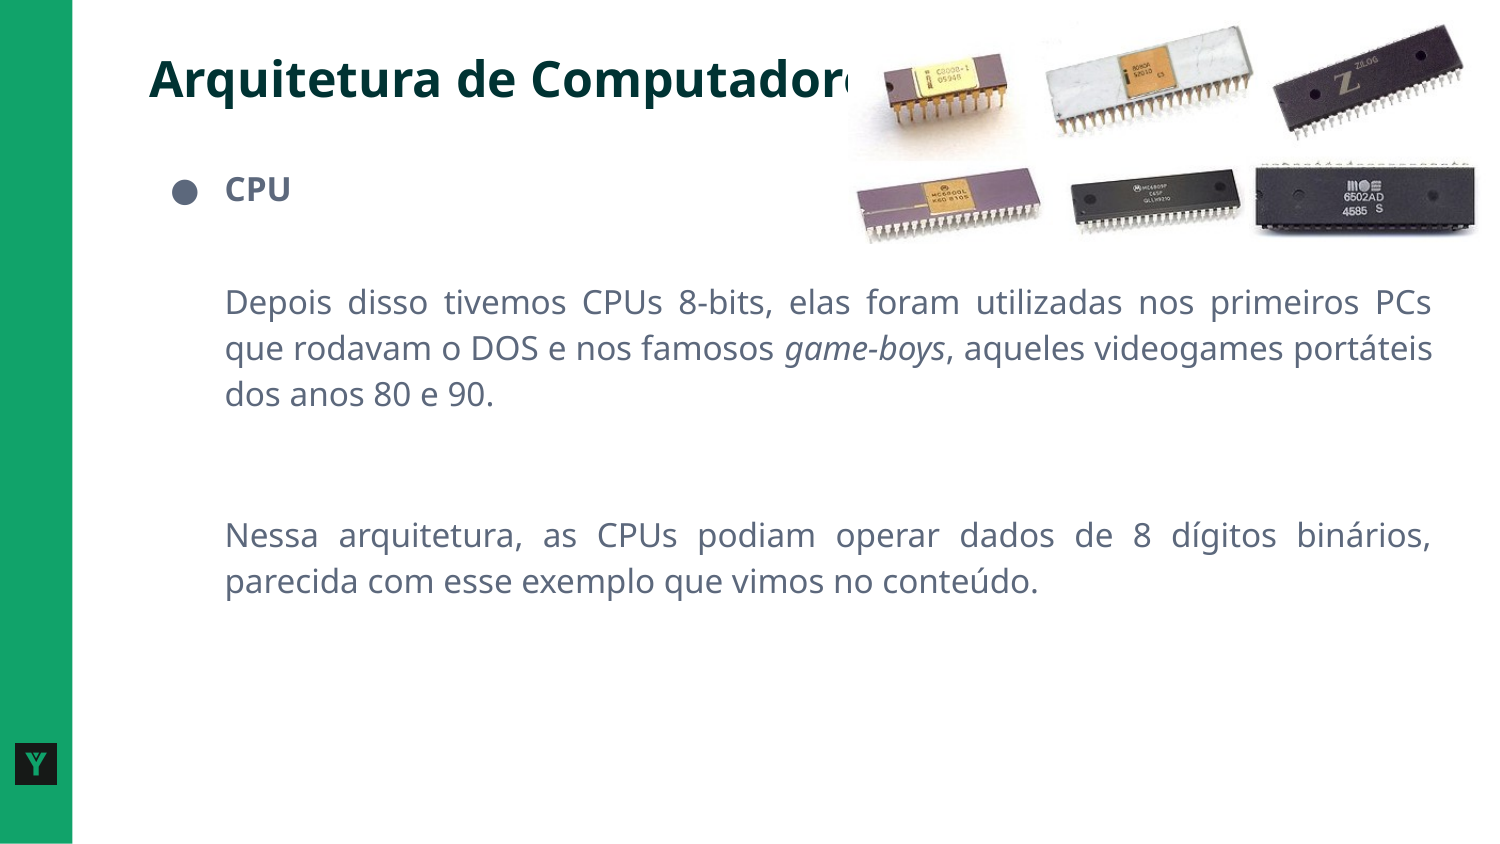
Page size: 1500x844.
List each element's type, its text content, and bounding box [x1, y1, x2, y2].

title Arquitetura de Computadores [134, 32, 843, 123]
picture [15, 743, 57, 785]
picture [848, 19, 1487, 244]
list CPU Depois disso tivemos CPUs 8-bits, elas foram utilizadas nos primeiros PCs que rodavam o DOS e nos famosos game-boys, aqueles videogames portáteis dos anos 80 e 90. Nessa arquitetura, as CPUs podiam operar dados de 8 dígitos binários, parecida com esse exemplo que vimos no conteúdo. [134, 147, 1449, 785]
